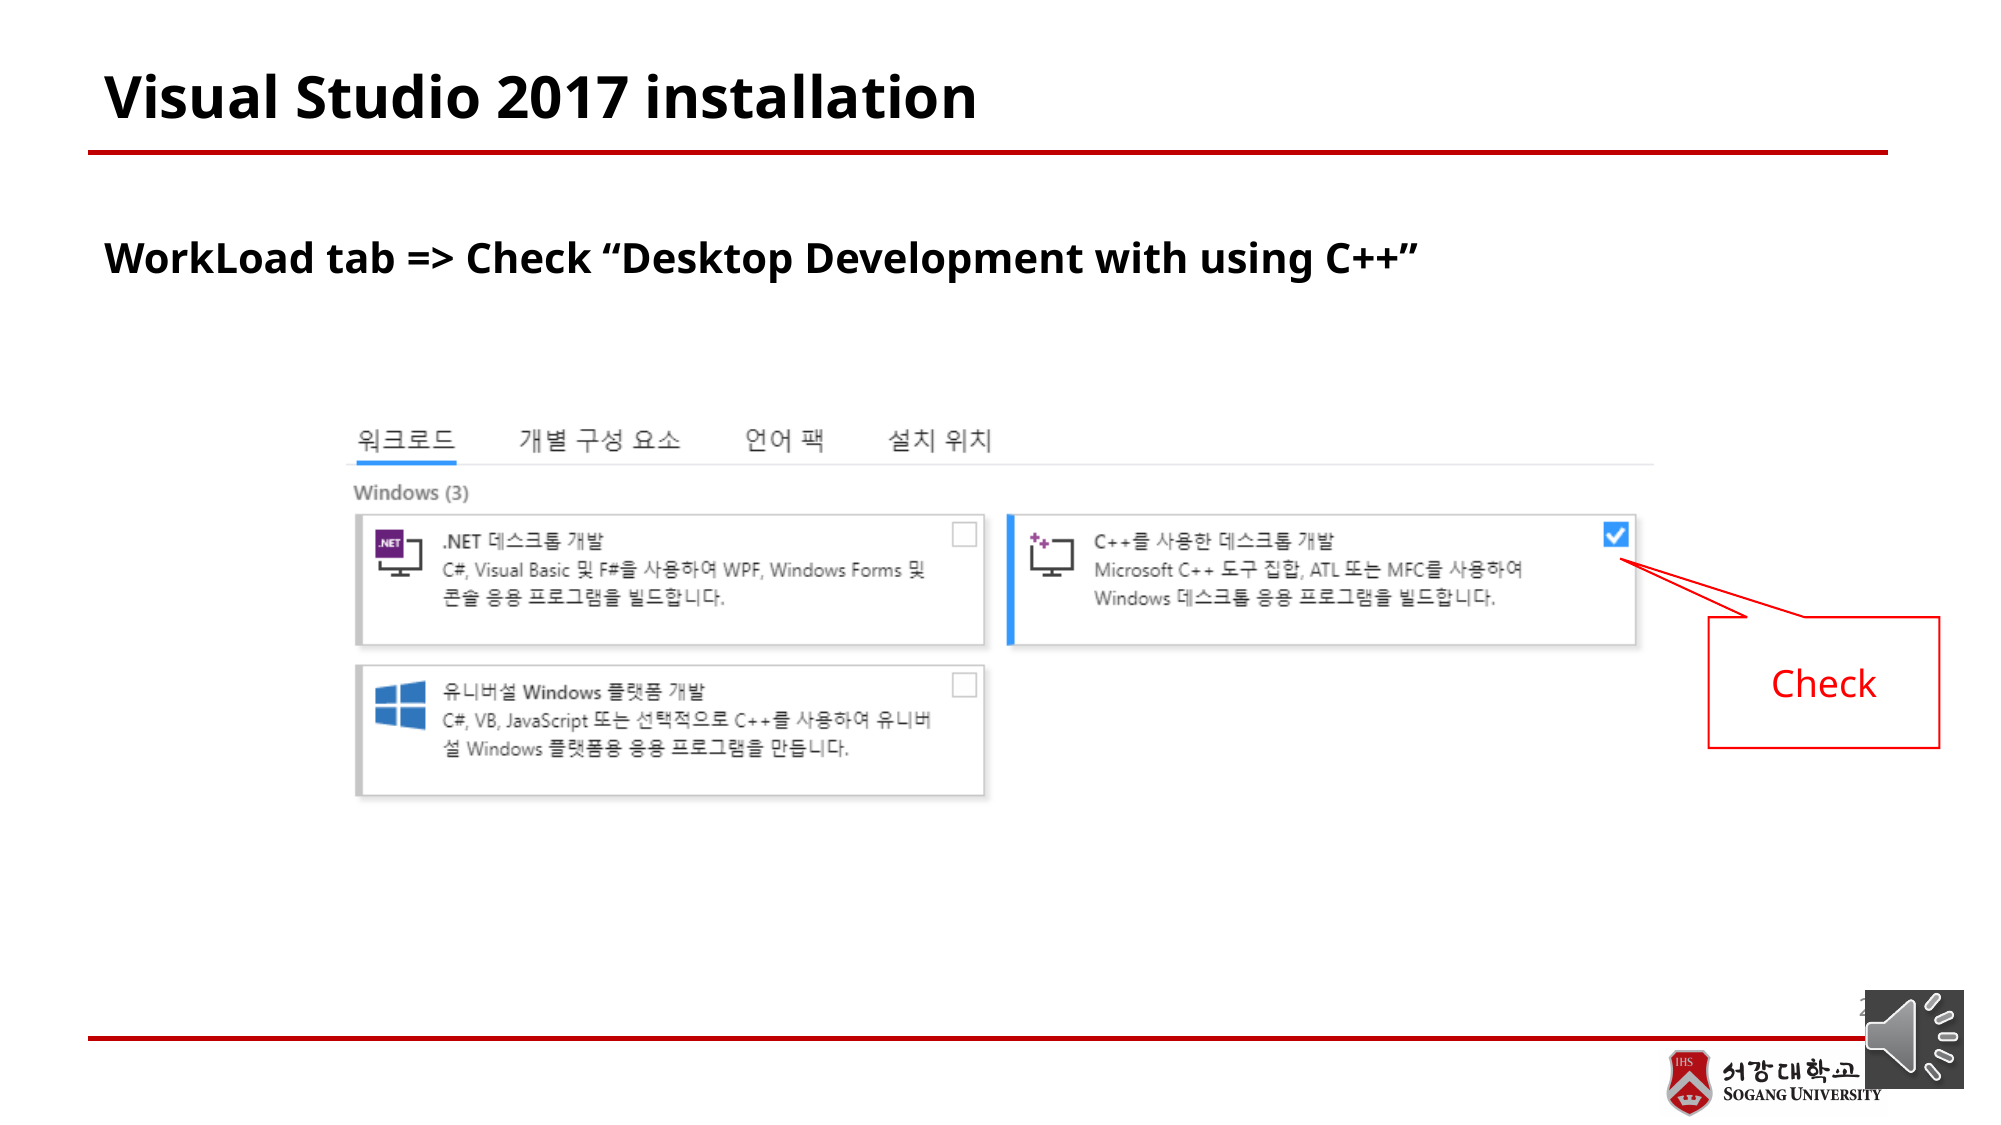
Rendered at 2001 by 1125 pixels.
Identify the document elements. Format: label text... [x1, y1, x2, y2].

picture [346, 417, 1654, 817]
text_box Check [1654, 568, 1941, 750]
list Visual Studio 2017 installation [89, 60, 1172, 142]
list WorkLoad tab => Check “Desktop Development with using C++” [89, 229, 1686, 330]
picture [1659, 989, 1965, 1117]
